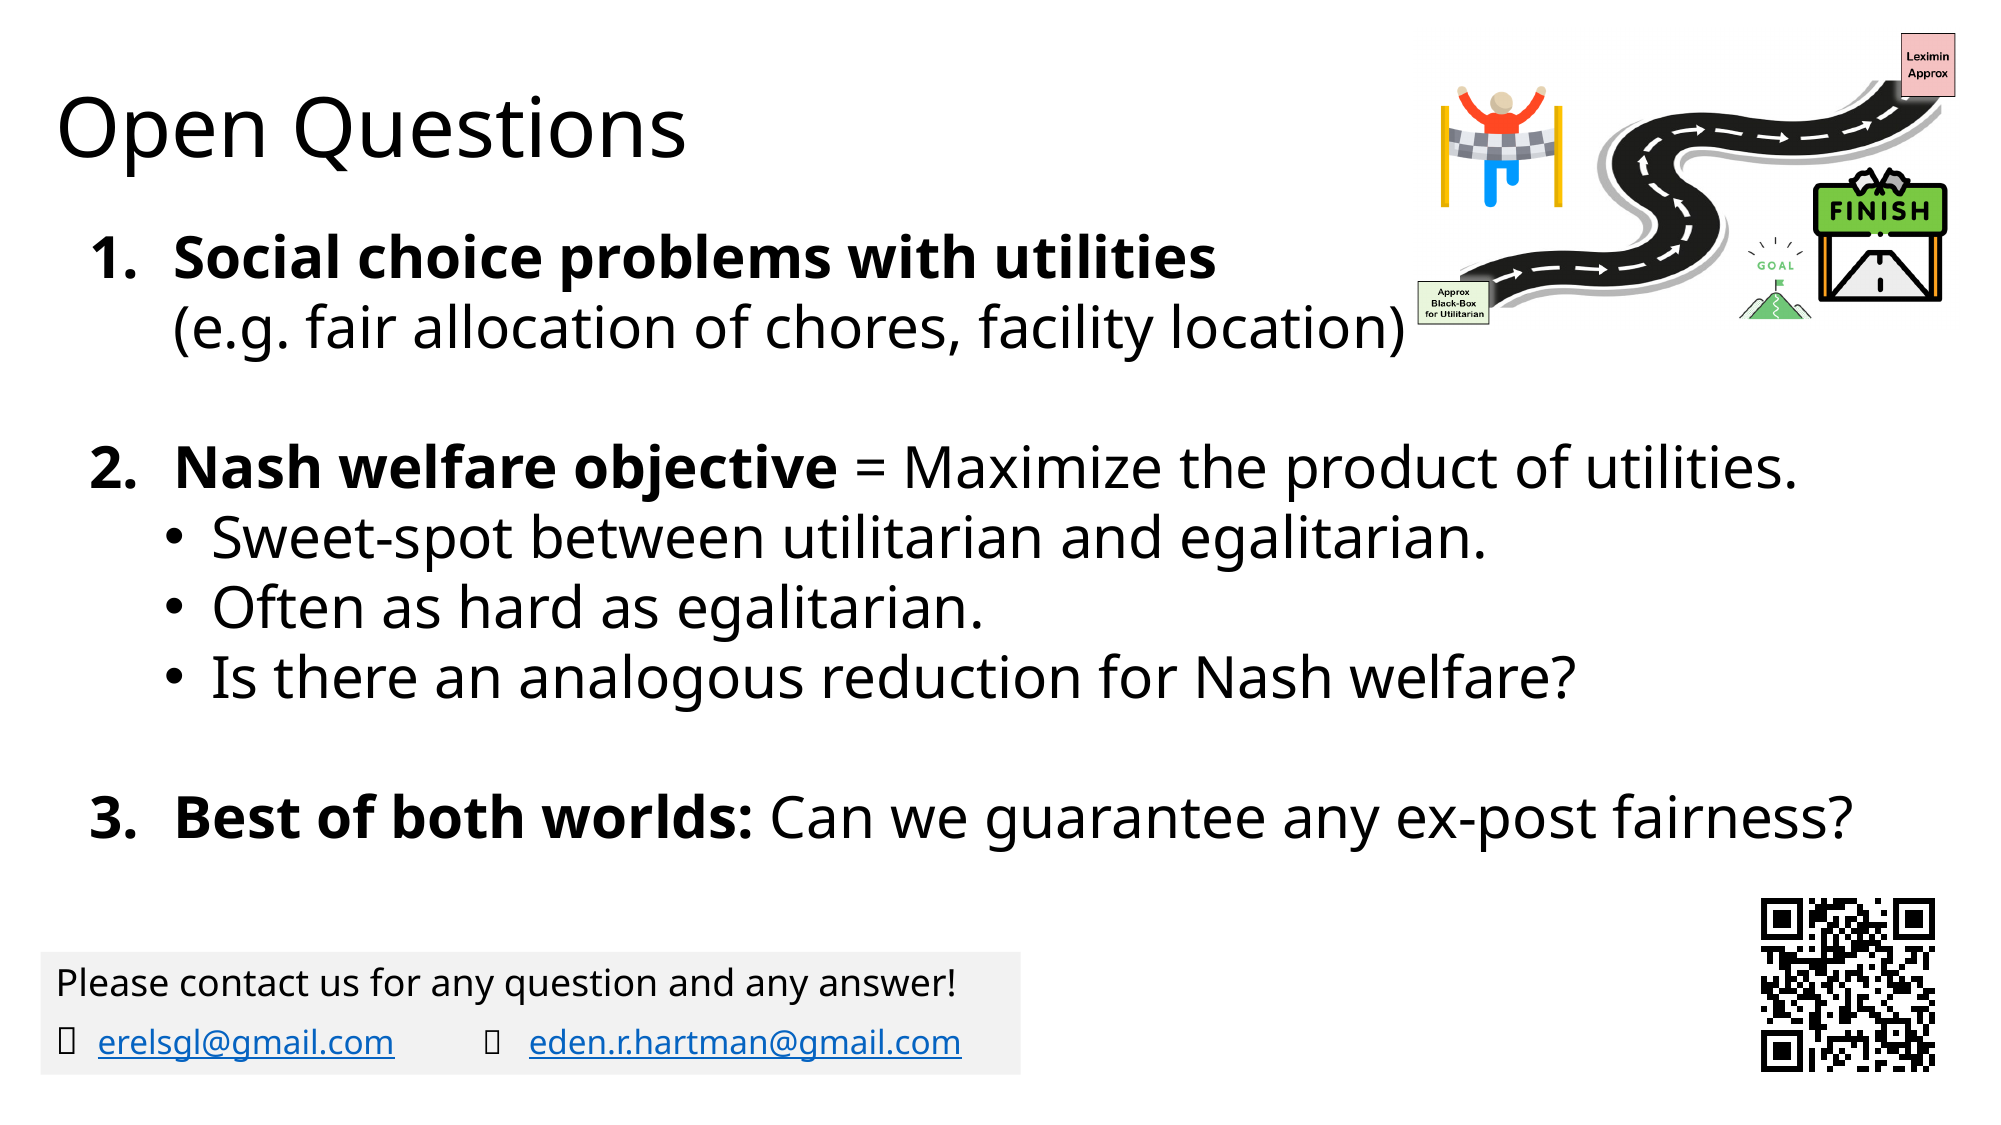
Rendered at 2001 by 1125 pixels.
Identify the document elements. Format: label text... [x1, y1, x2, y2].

picture [1734, 872, 1960, 1098]
title Open Questions [40, 55, 1413, 192]
text_box Please contact us for any question and any answer!  erelsgl@gmail.com  eden.r.hartman@gmail.com [39, 950, 1022, 1076]
picture [1413, 27, 1960, 331]
